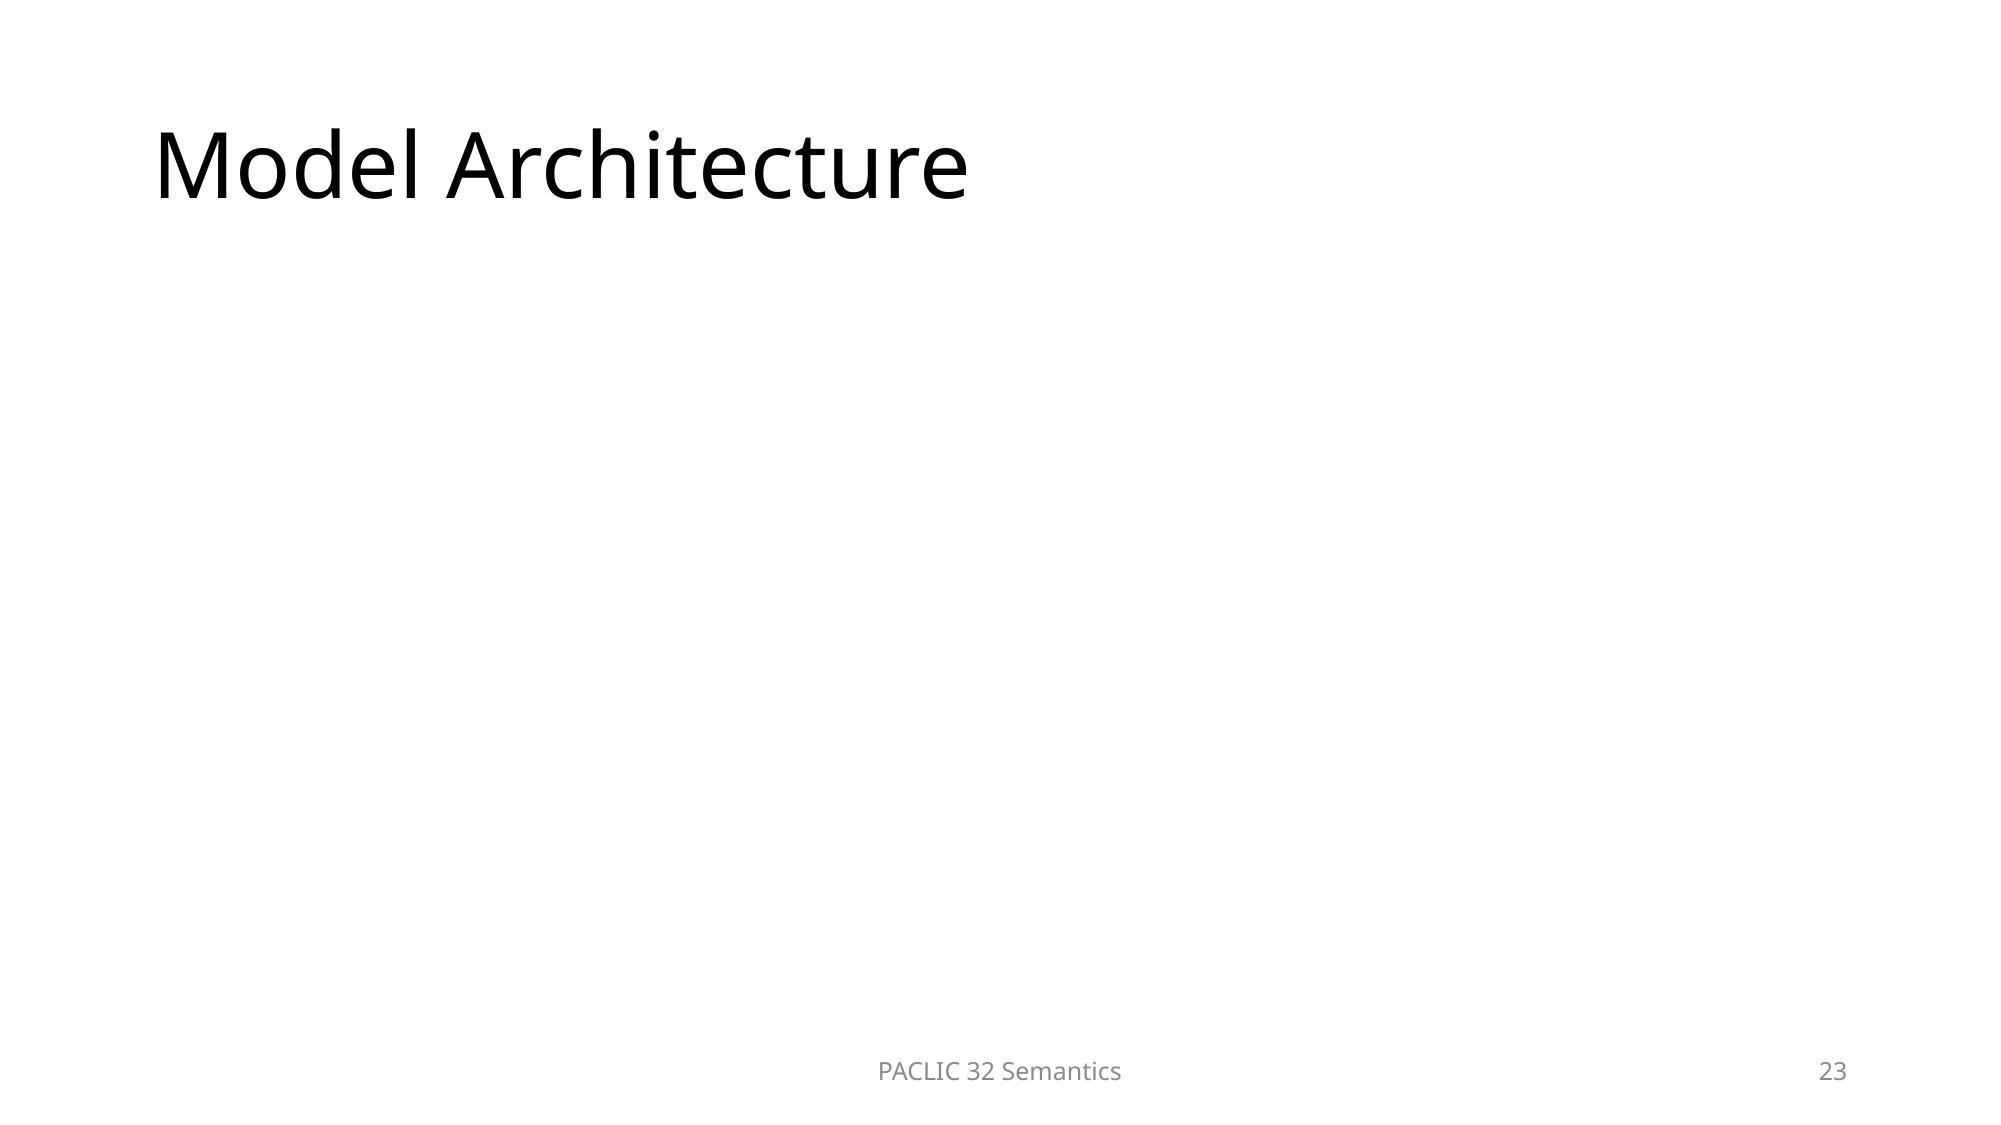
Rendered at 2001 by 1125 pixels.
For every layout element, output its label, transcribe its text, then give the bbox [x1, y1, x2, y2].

footer PACLIC 32 Semantics [662, 1042, 1338, 1103]
title Model Architecture [137, 59, 1863, 278]
slide_number 23 [1412, 1042, 1863, 1103]
